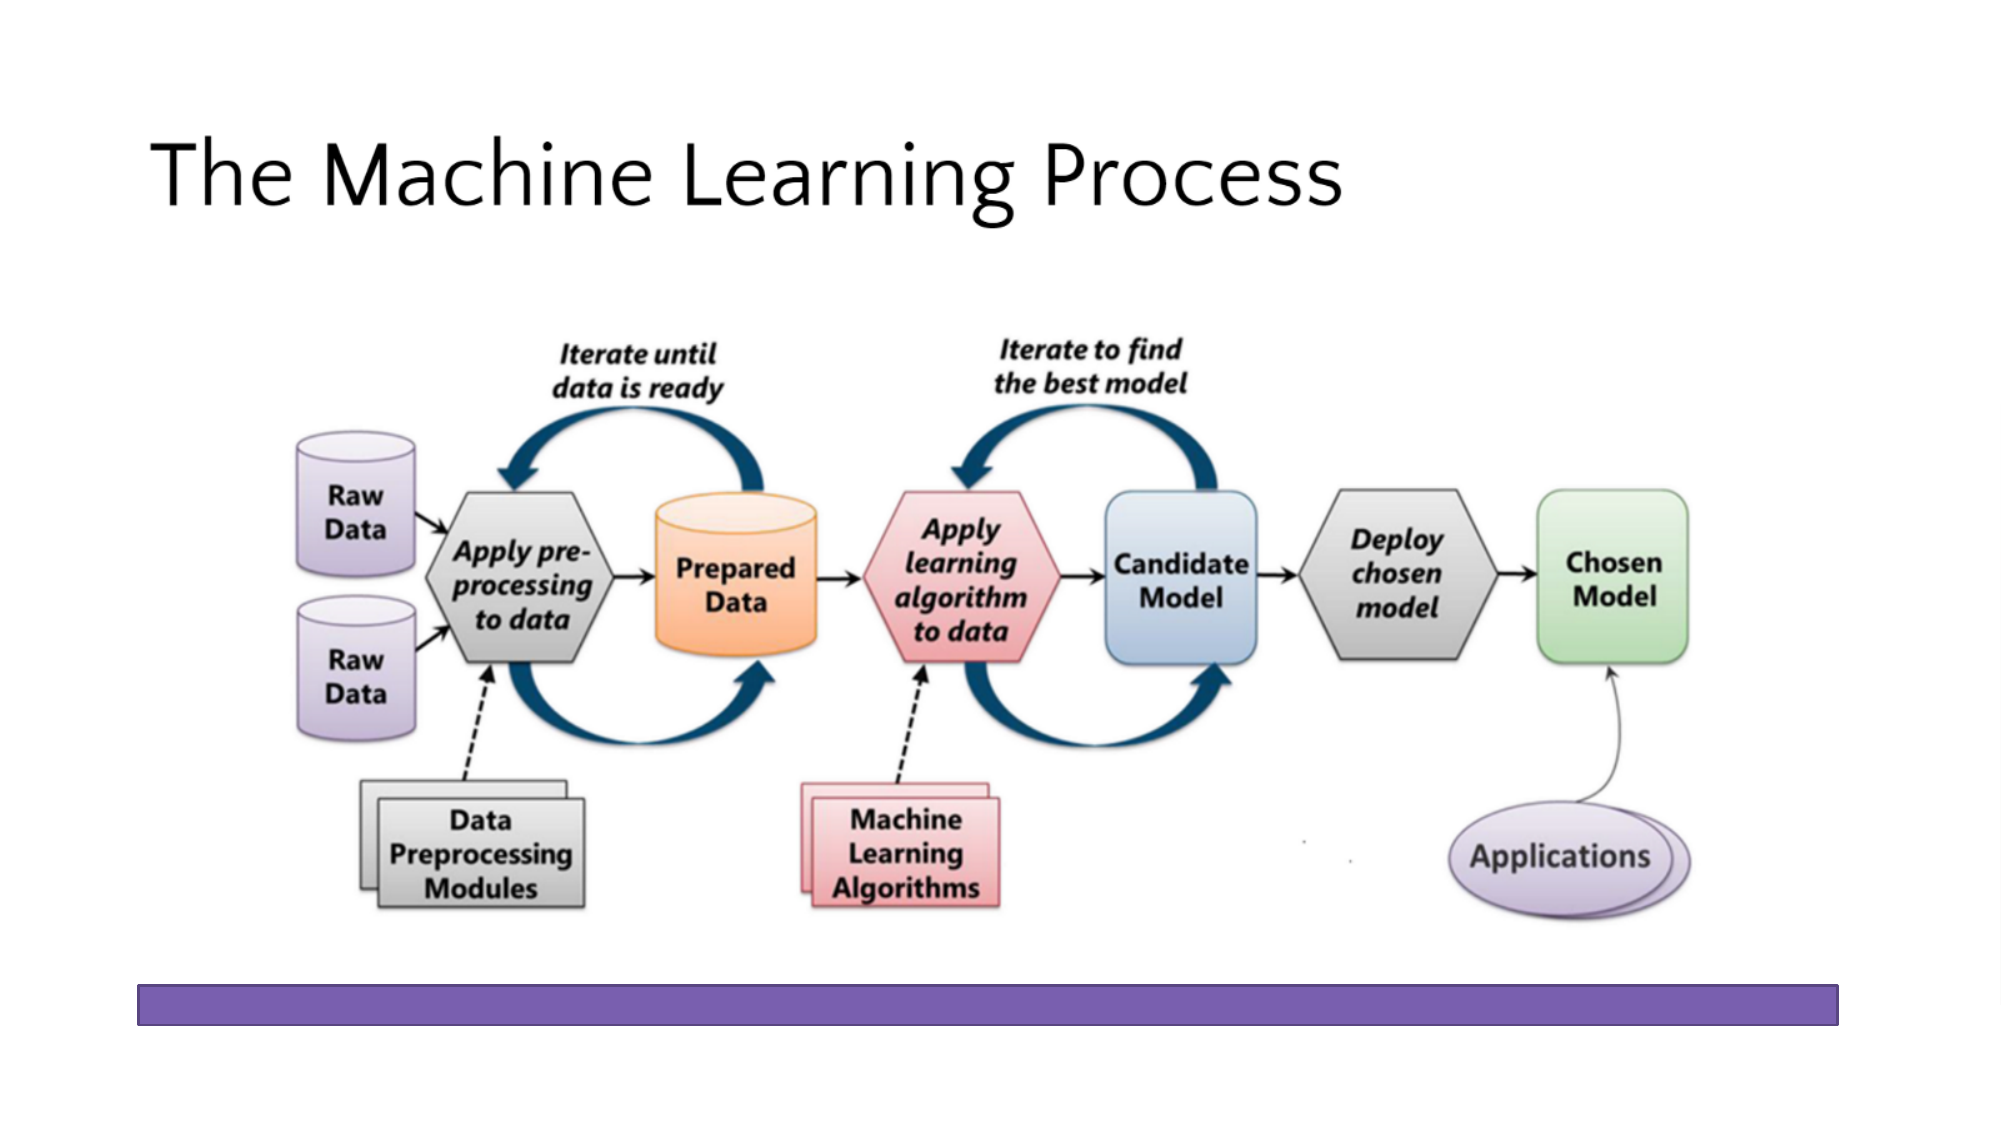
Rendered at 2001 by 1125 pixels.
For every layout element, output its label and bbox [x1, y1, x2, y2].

list [0, 0, 2000, 1125]
